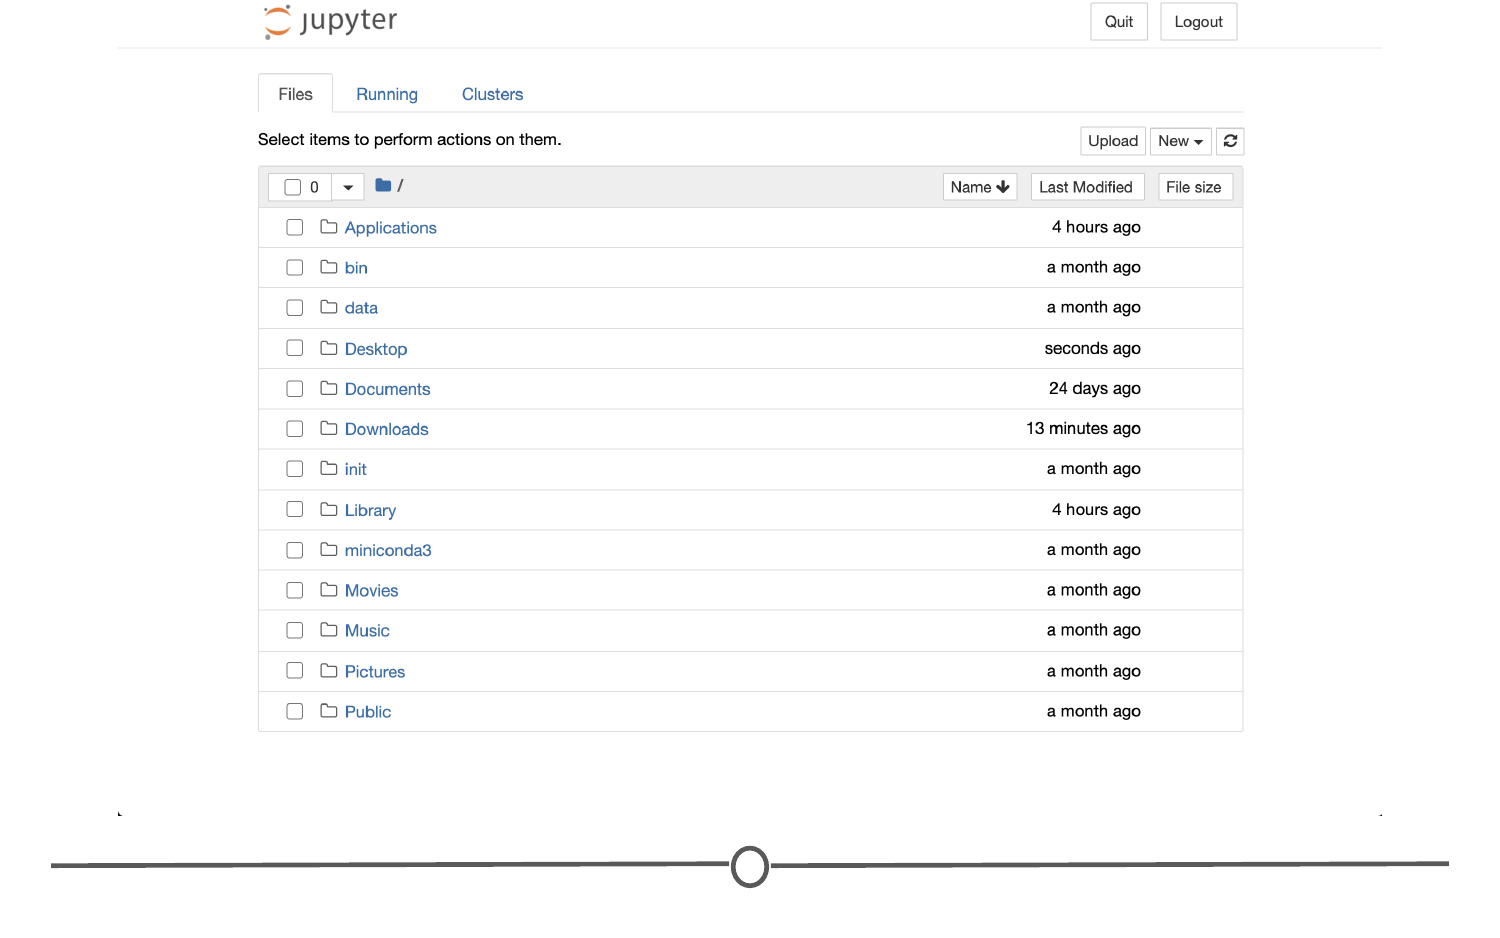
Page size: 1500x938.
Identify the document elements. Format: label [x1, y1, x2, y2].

picture [118, 0, 1382, 816]
